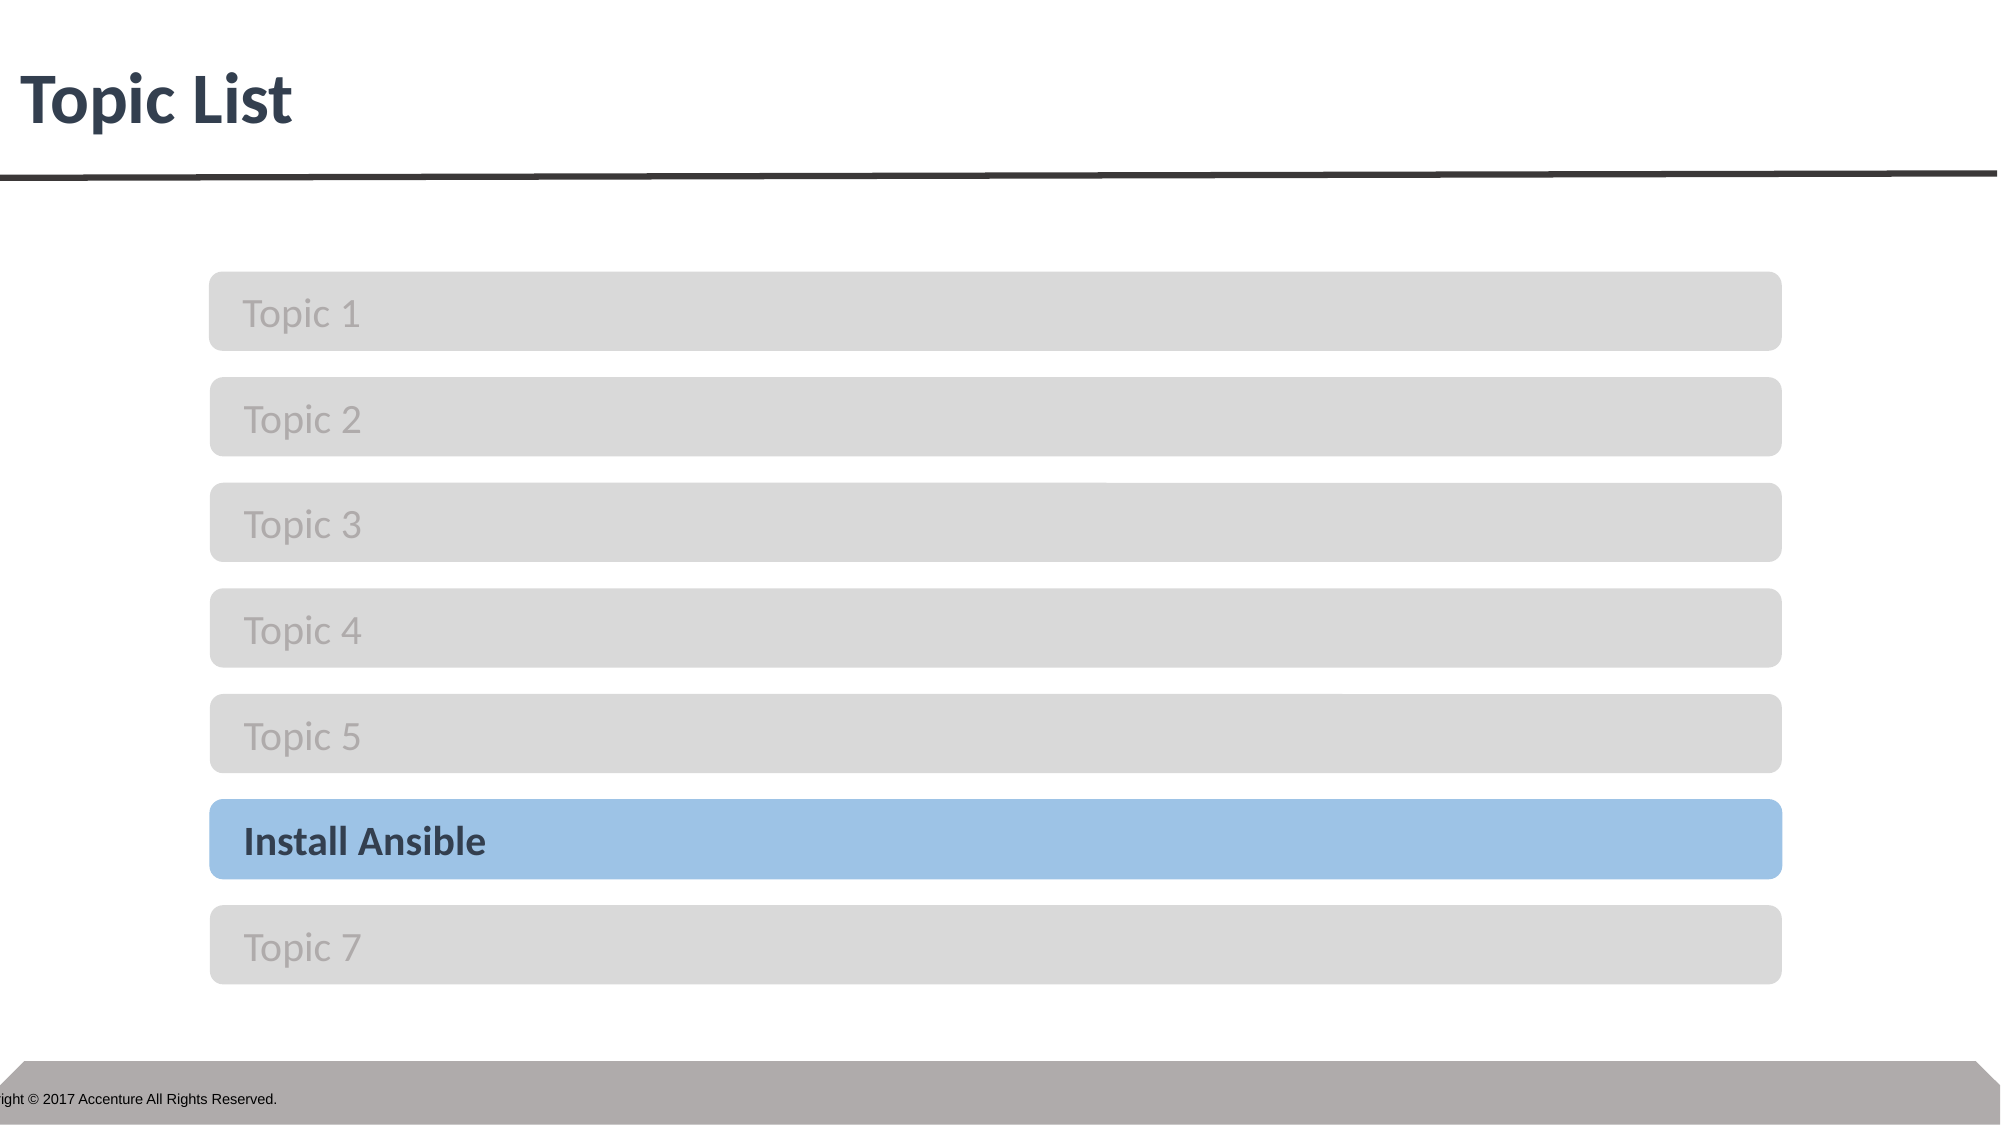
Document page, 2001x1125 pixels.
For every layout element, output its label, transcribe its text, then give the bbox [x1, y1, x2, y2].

text_box Topic 2 [209, 376, 1783, 457]
text_box Topic 4 [209, 587, 1783, 669]
text_box Install Ansible [209, 799, 1783, 880]
title Topic List [5, 53, 2000, 147]
text_box Topic 5 [209, 693, 1783, 774]
text_box Topic 1 [208, 271, 1783, 352]
text_box Topic 3 [209, 482, 1783, 563]
text_box Topic 7 [209, 904, 1783, 985]
